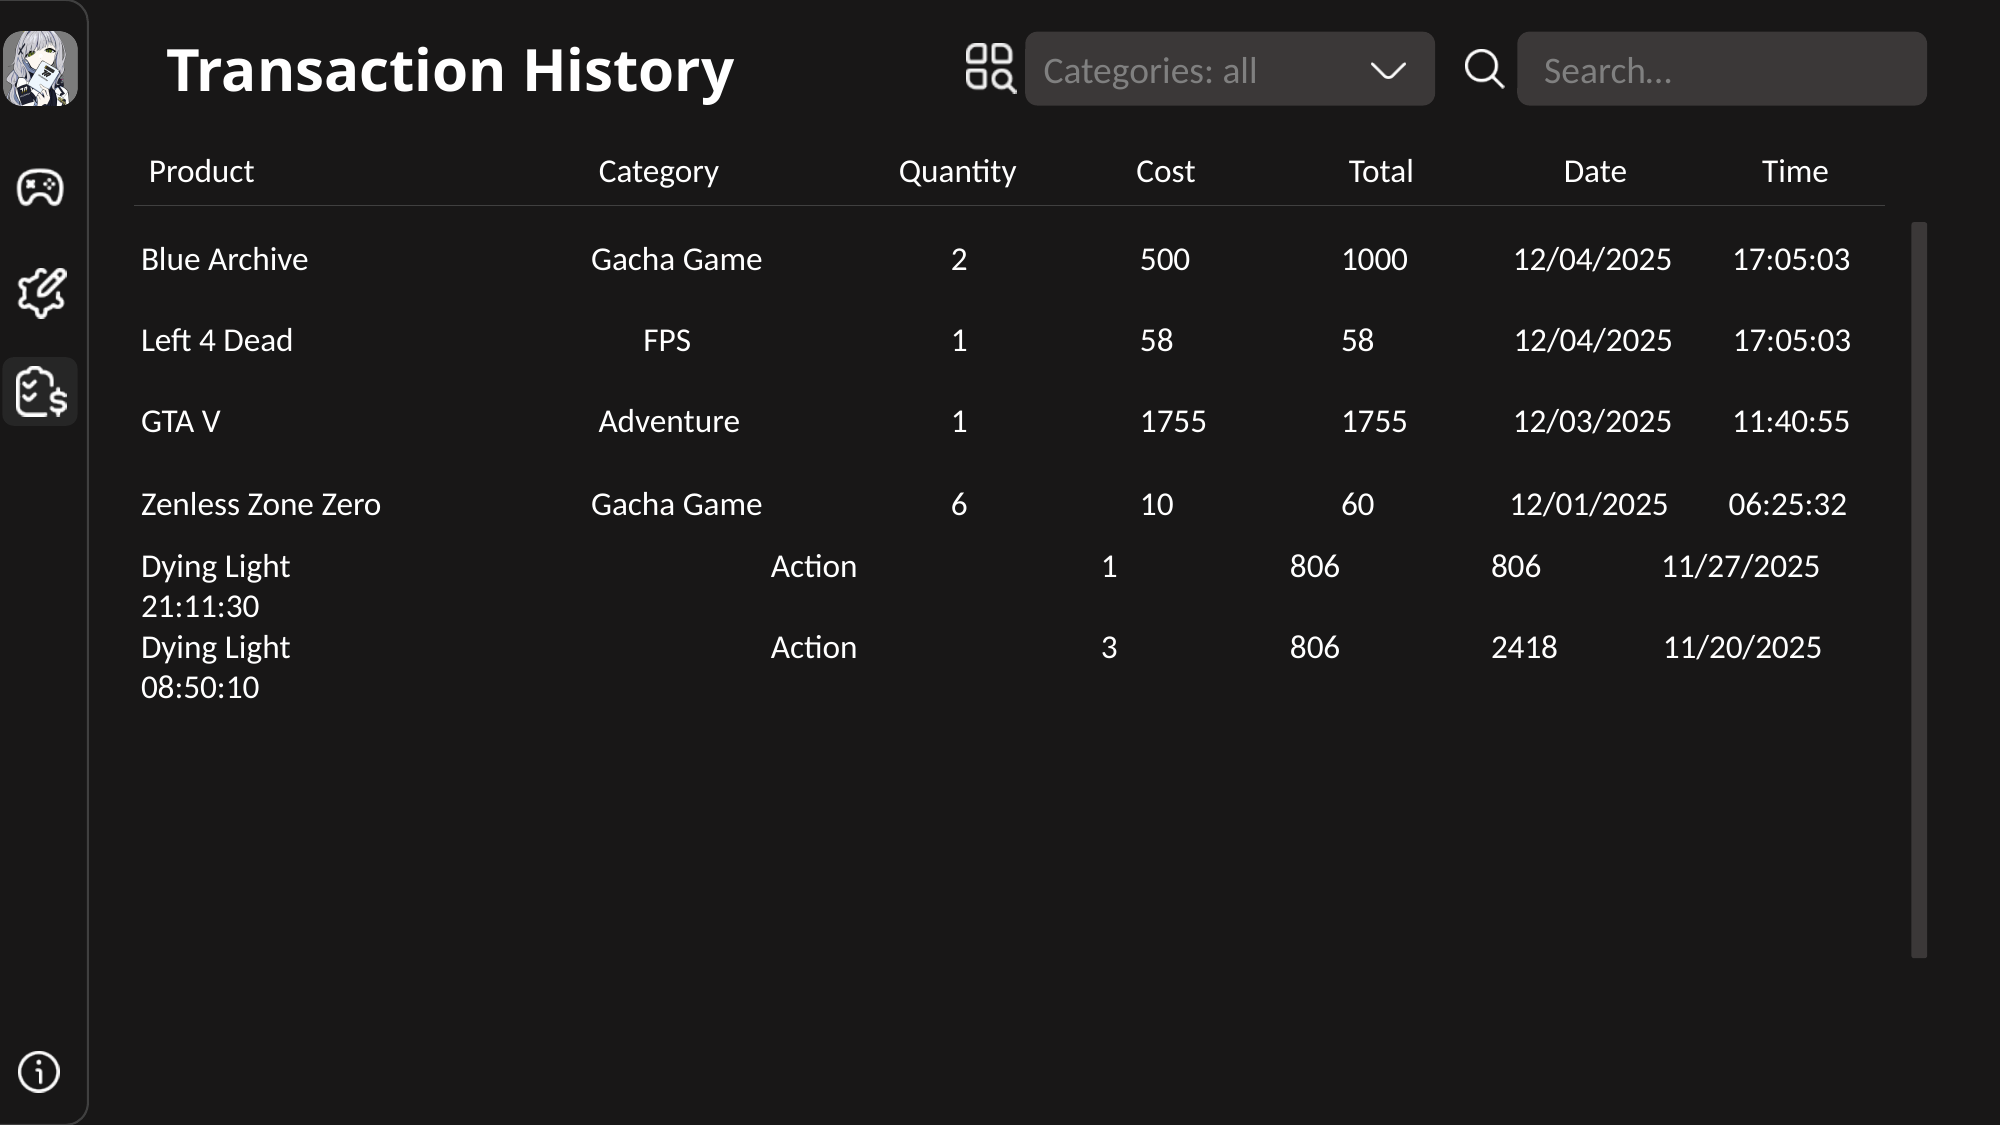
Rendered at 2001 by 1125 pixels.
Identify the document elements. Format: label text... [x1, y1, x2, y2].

text_box Product Category Quantity Cost Total Date Time [133, 127, 1928, 211]
text_box [1910, 221, 1929, 960]
text_box Dying Light Action 1 806 806 11/27/2025 21:11:30 [125, 544, 1891, 626]
picture [3, 31, 78, 106]
text_box Search… [1516, 30, 1929, 107]
text_box [0, 0, 89, 1125]
text_box Categories: all [1024, 30, 1437, 107]
picture [16, 366, 67, 417]
text_box Dying Light Action 3 806 2418 11/20/2025 08:50:10 [125, 626, 1891, 707]
text_box Zenless Zone Zero Gacha Game 6 10 60 12/01/2025 06:25:32 [125, 461, 1891, 544]
picture [16, 268, 67, 319]
text_box Left 4 Dead FPS 1 58 58 12/04/2025 17:05:03 [125, 299, 1891, 380]
picture [966, 43, 1017, 94]
picture [1371, 54, 1406, 89]
text_box Blue Archive Gacha Game 2 500 1000 12/04/2025 17:05:03 [125, 215, 1891, 299]
text_box [1, 356, 79, 427]
picture [15, 162, 66, 213]
picture [1465, 49, 1505, 89]
picture [18, 1051, 60, 1093]
text_box GTA V Adventure 1 1755 1755 12/03/2025 11:40:55 [125, 380, 1891, 461]
text_box Transaction History [151, 25, 798, 111]
